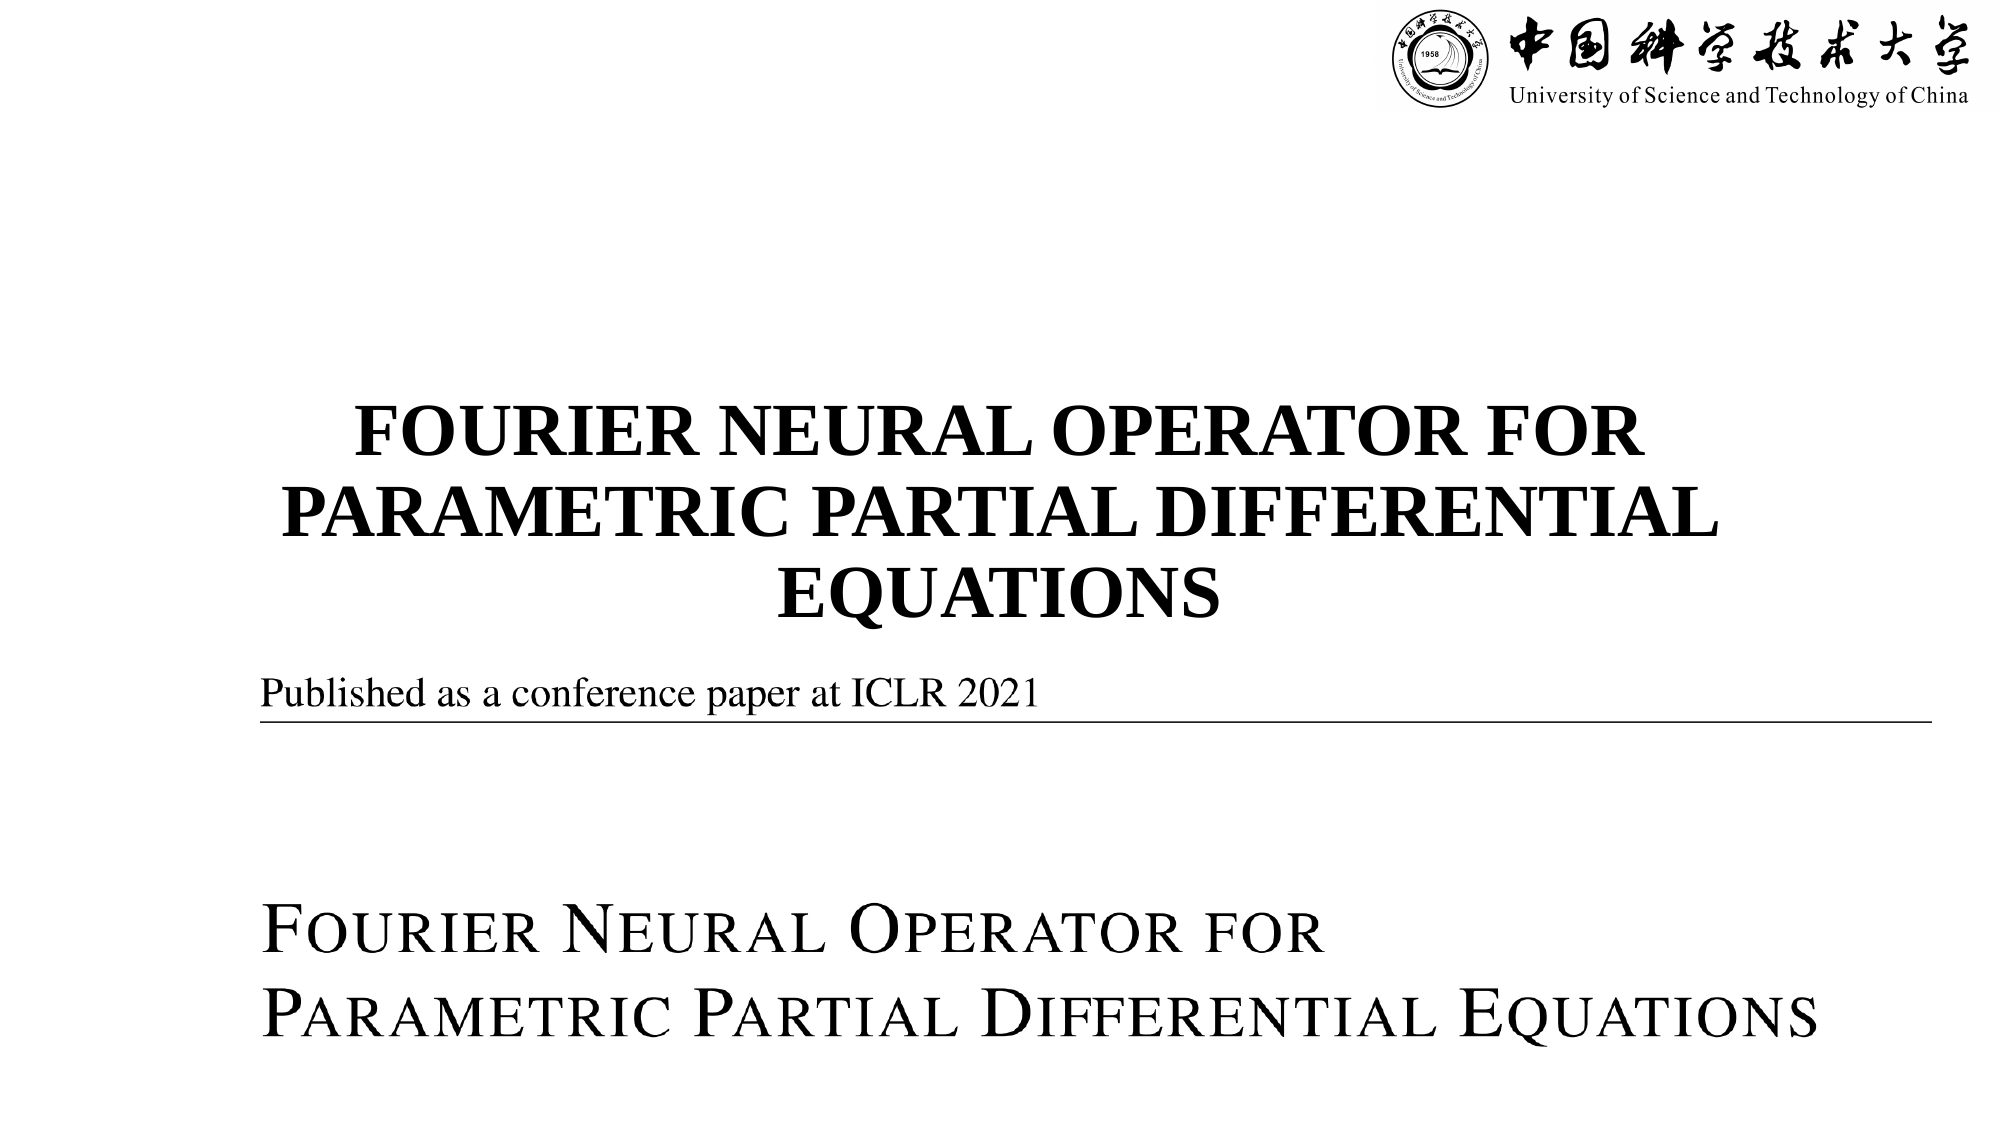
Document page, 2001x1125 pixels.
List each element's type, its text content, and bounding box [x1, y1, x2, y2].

title FOURIER NEURAL OPERATOR FOR PARAMETRIC PARTIAL DIFFERENTIAL EQUATIONS [249, 249, 1750, 641]
picture [1374, 0, 2000, 113]
picture [231, 672, 1975, 1066]
